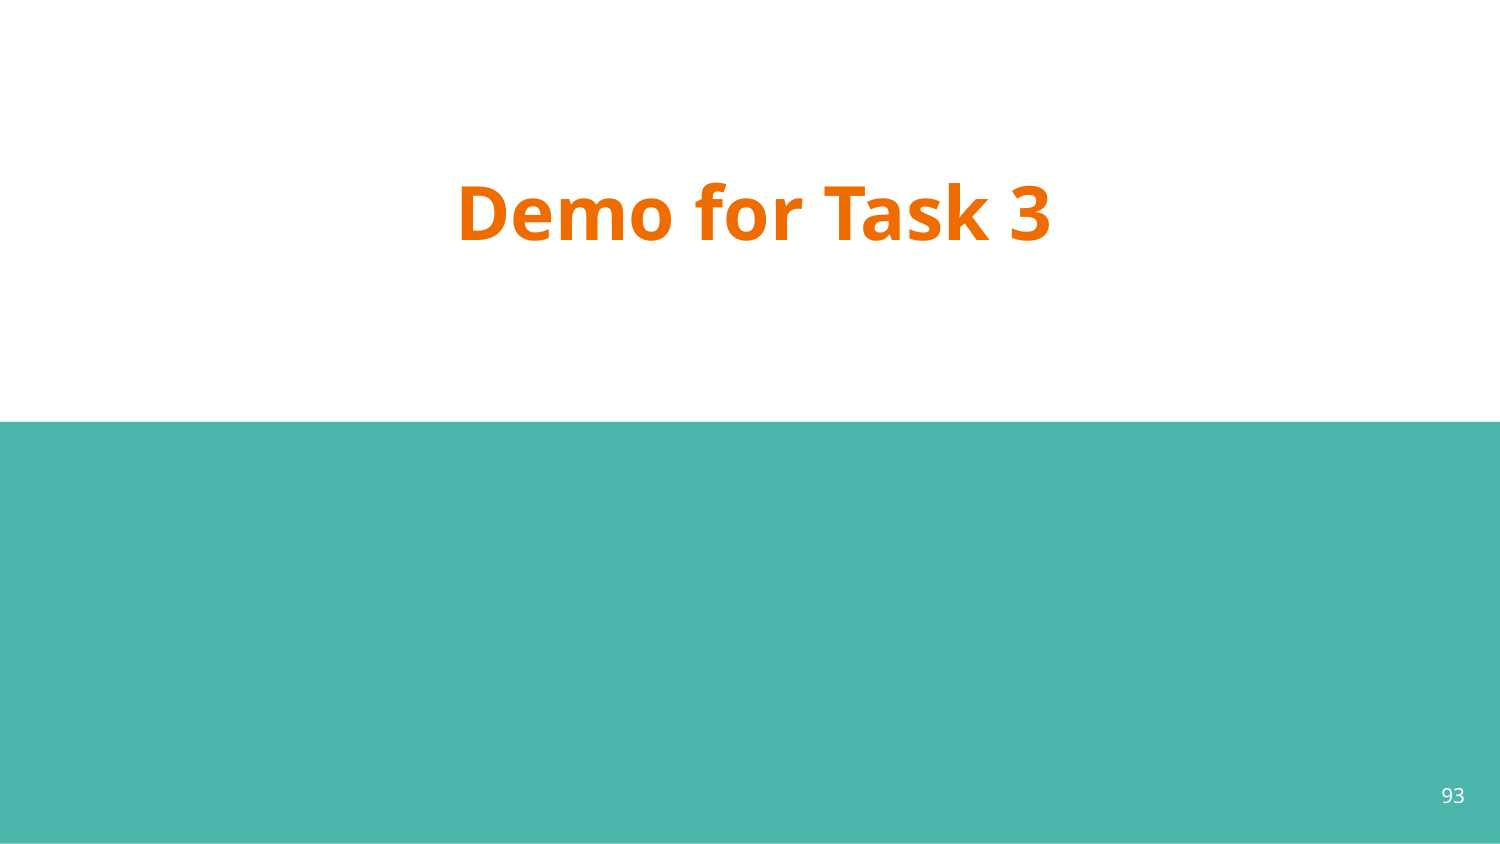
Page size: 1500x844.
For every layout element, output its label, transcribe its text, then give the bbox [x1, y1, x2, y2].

slide_number ‹#› [1389, 764, 1480, 830]
title Demo for Task 3 [51, 133, 1458, 289]
